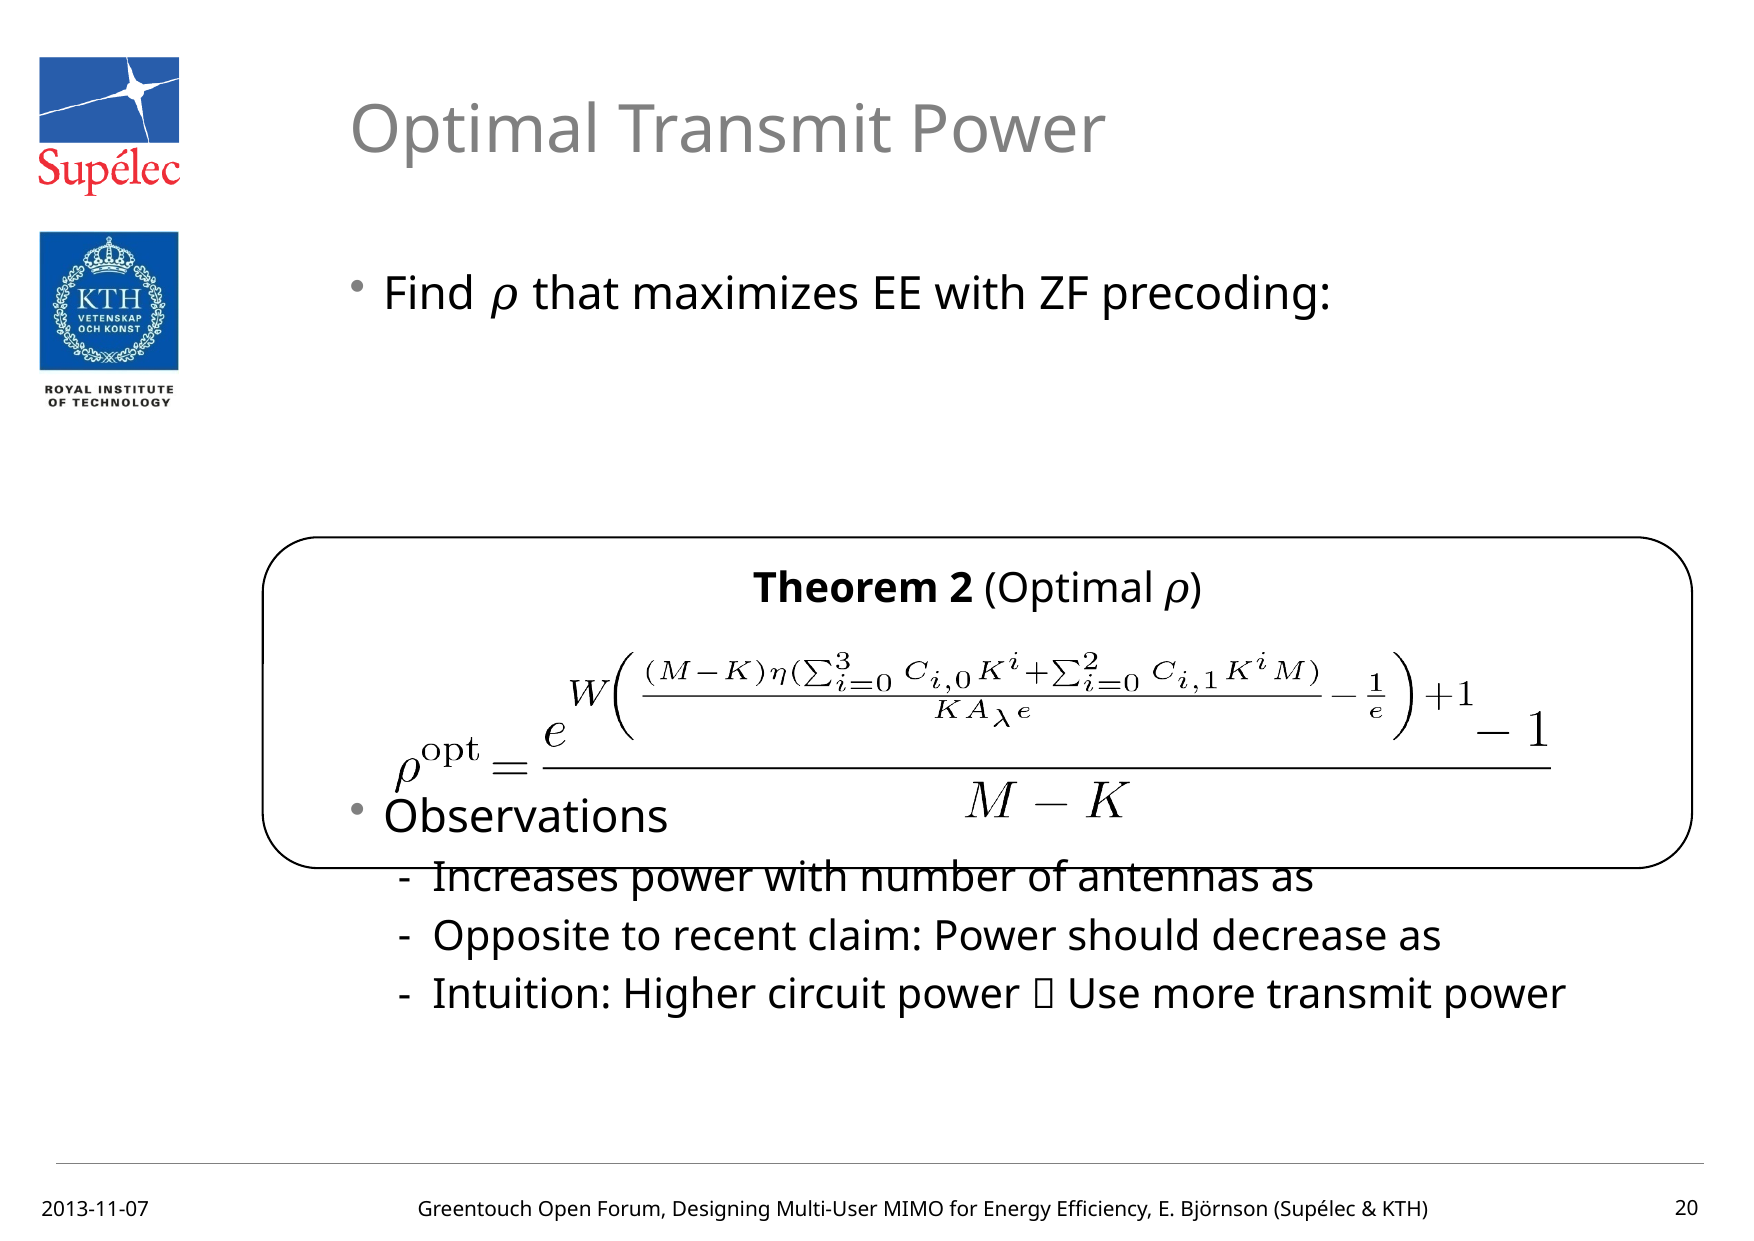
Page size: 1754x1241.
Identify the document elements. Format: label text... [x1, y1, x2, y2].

slide_number 20 [1627, 1175, 1714, 1241]
picture [38, 57, 180, 196]
text_box Theorem 2 (Optimal 𝜌) [262, 537, 1693, 869]
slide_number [26, 1175, 206, 1241]
title Optimal Transmit Power [349, 22, 1663, 230]
footer Greentouch Open Forum, Designing Multi-User MIMO for Energy Efficiency, E. Björnson (Supélec & KTH) [354, 1175, 1492, 1241]
picture [393, 621, 1551, 869]
picture [39, 231, 179, 408]
